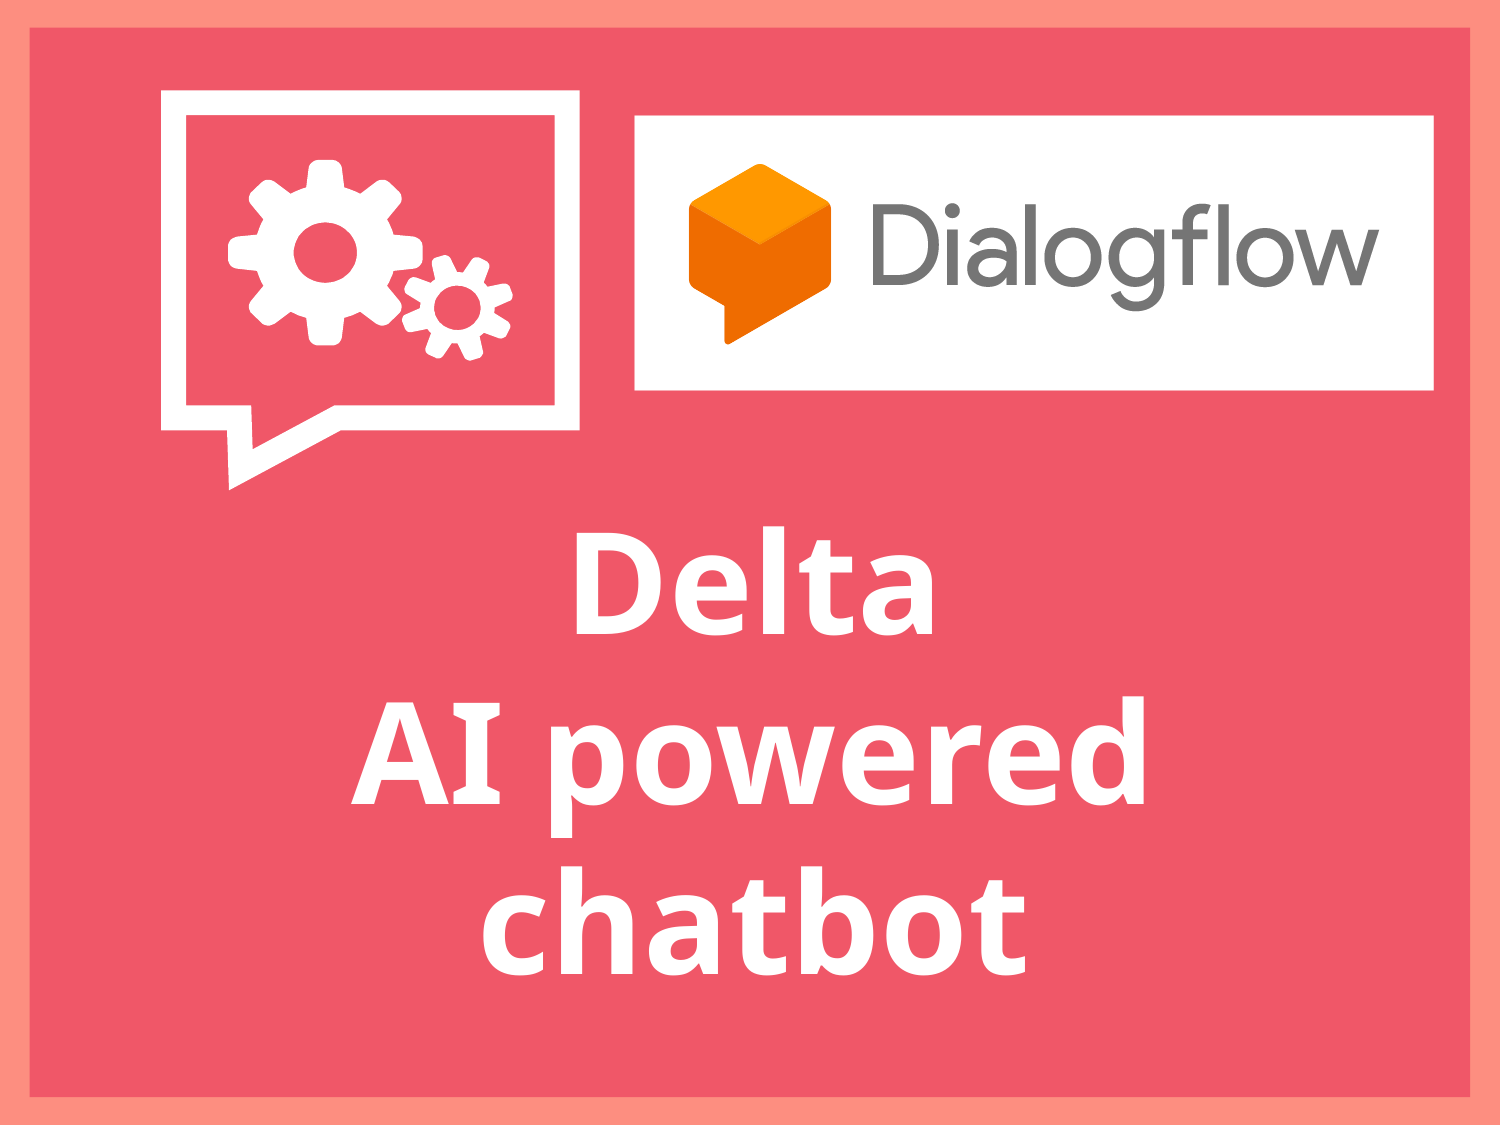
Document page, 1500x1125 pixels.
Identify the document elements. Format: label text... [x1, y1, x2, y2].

text_box [173, 102, 568, 470]
title Delta AI powered chatbot [69, 485, 1439, 1010]
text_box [227, 159, 513, 361]
picture [634, 114, 1434, 391]
